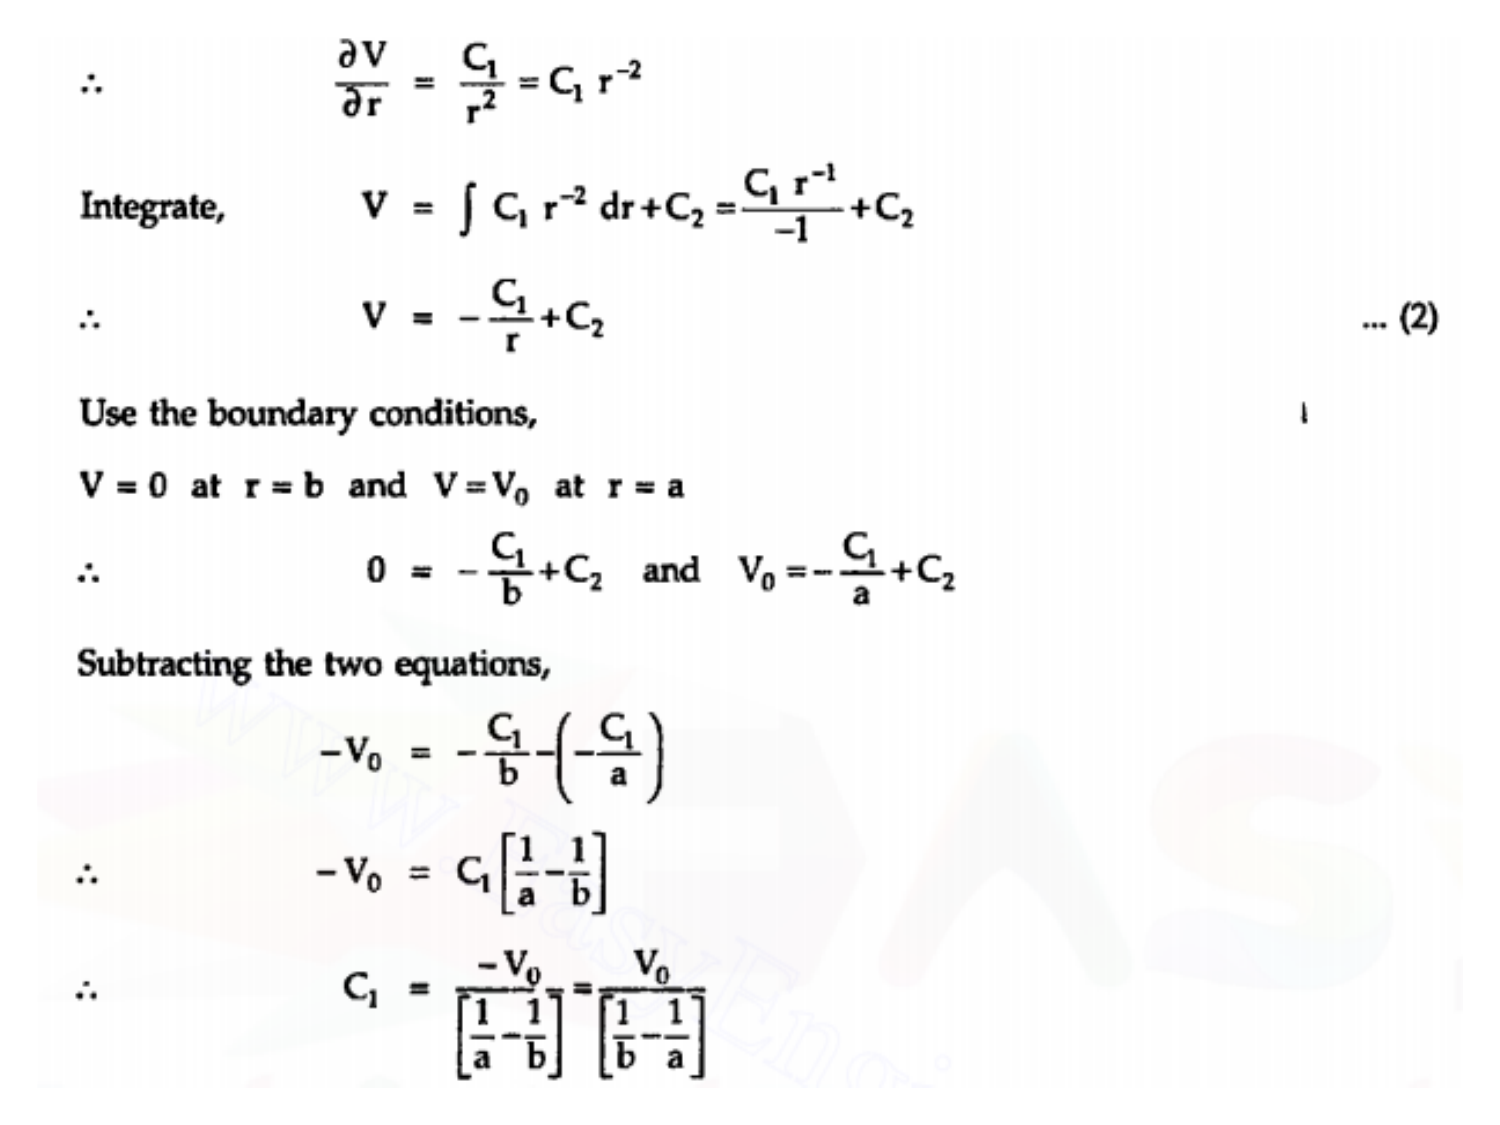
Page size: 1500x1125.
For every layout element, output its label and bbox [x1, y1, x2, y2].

list [37, 37, 1463, 1088]
